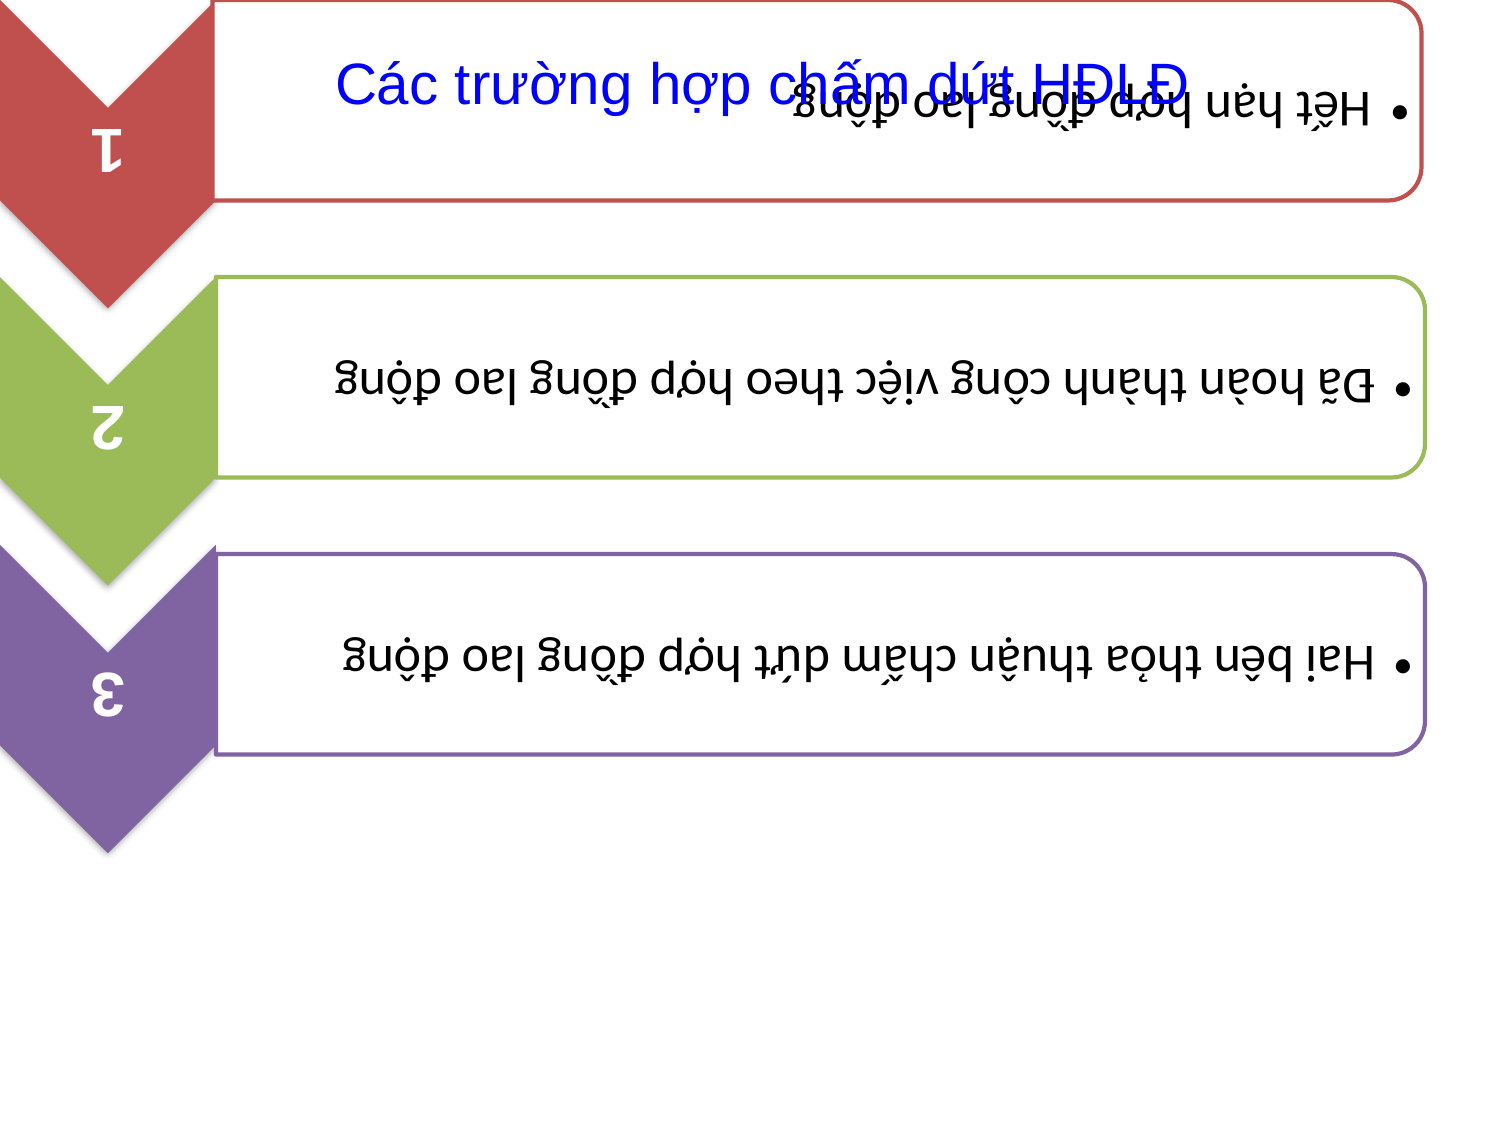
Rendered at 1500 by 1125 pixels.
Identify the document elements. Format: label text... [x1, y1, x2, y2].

text_box Các trường hợp chấm dứt HĐLĐ [225, 24, 1300, 138]
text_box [37, 174, 1463, 1038]
